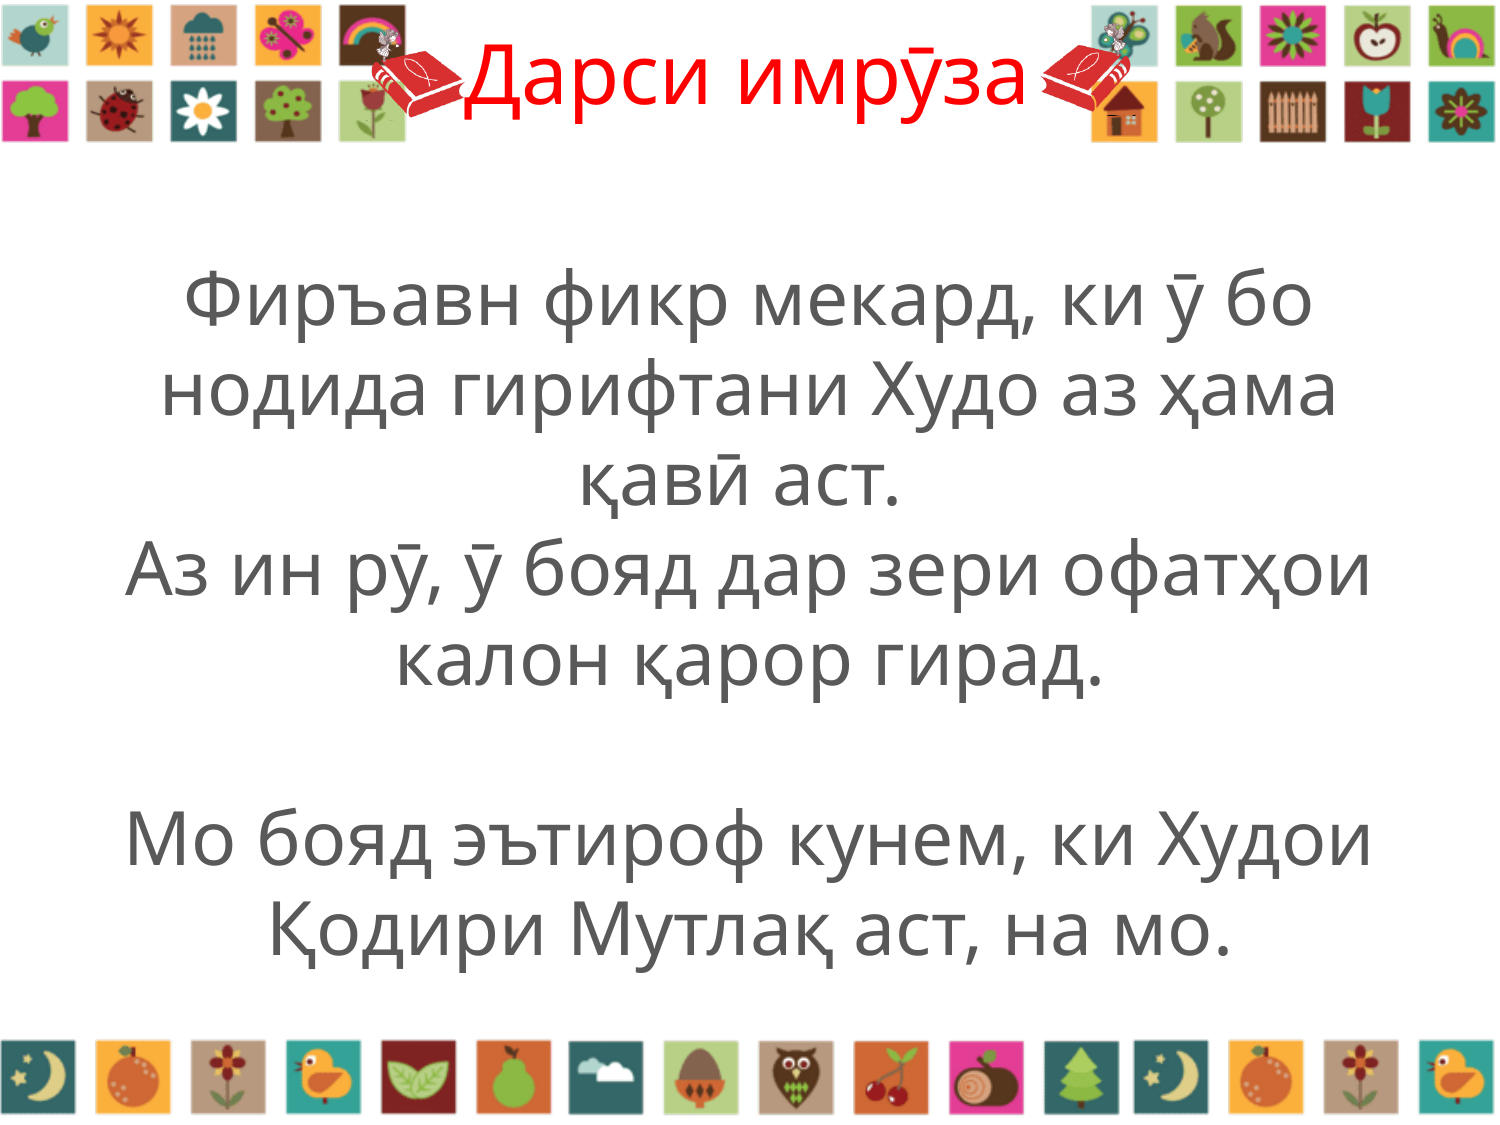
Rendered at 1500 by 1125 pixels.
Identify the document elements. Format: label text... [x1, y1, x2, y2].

picture [1008, 3, 1500, 150]
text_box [0, 1028, 1500, 1118]
text_box Дарси имрӯза [497, 13, 1078, 129]
text_box Фиръавн фикр мекард, ки ӯ бо нодида гирифтани Худо аз ҳама қавӣ аст. Аз ин рӯ, ӯ бояд дар зери офатҳои калон қарор гирад. Мо бояд эътироф кунем, ки Худои Қодири Мутлақ аст, на мо. [76, 243, 1424, 979]
picture [0, 3, 497, 150]
